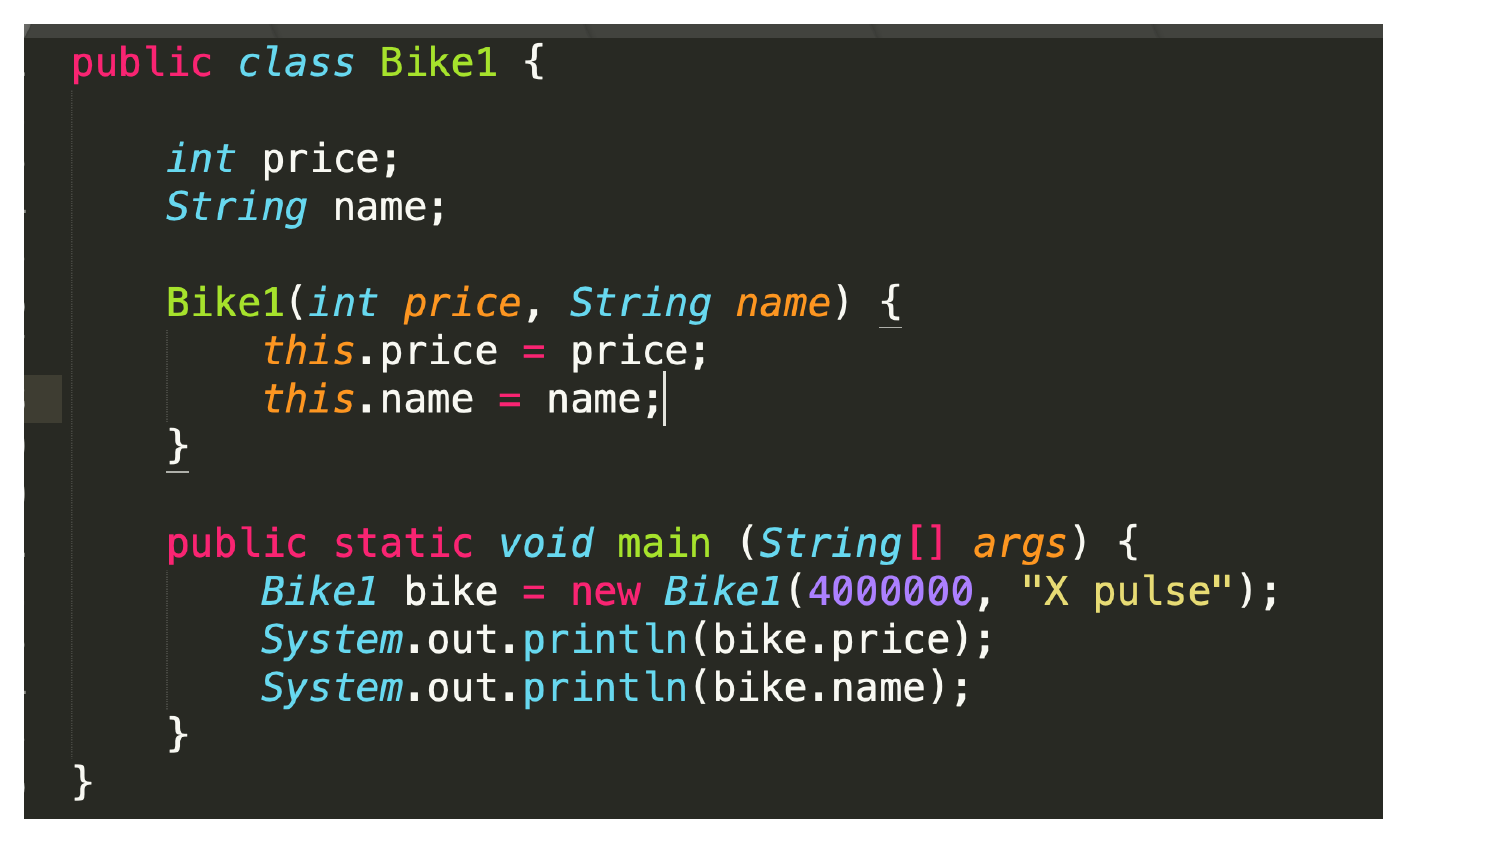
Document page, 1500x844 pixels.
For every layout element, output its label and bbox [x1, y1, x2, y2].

picture [24, 24, 1383, 819]
